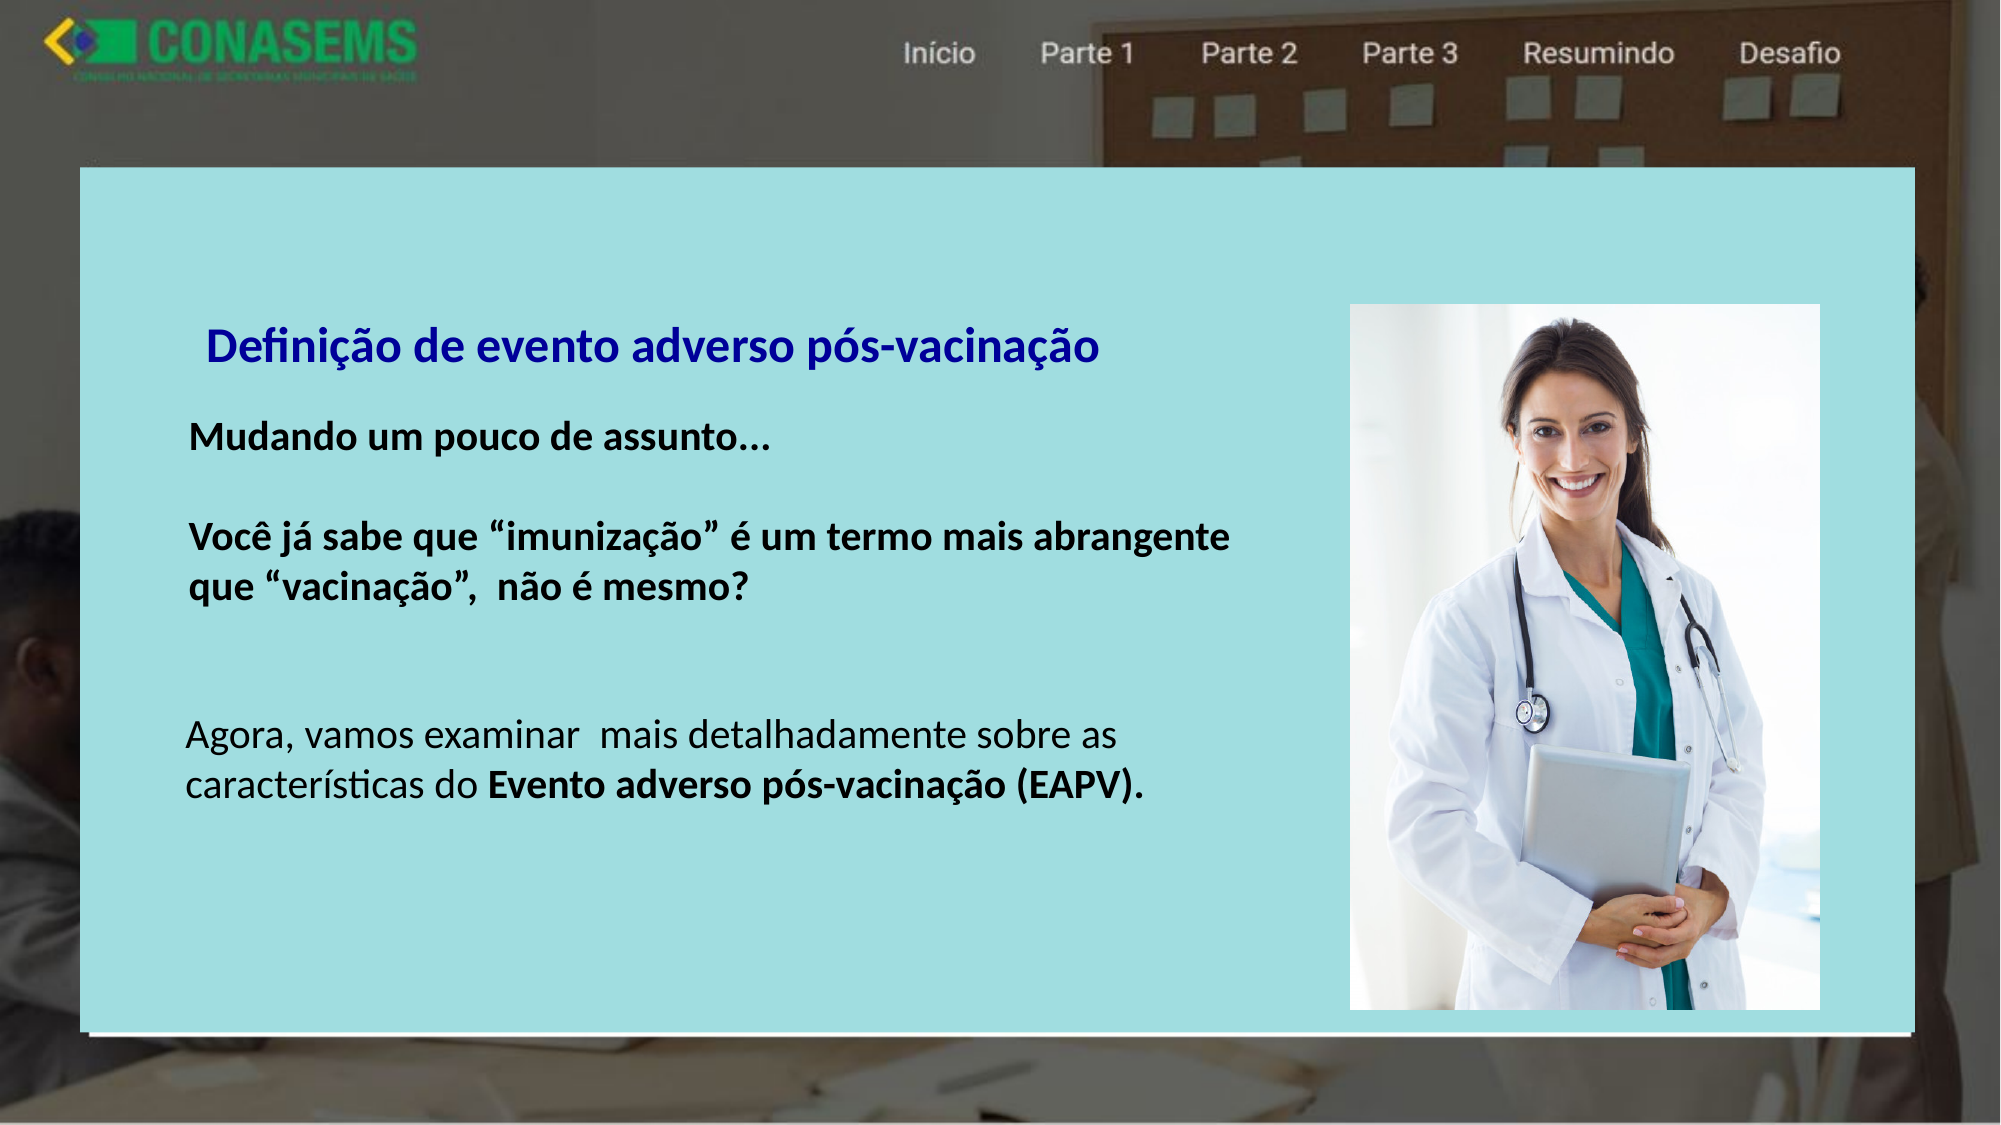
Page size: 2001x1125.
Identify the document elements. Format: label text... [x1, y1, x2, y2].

text_box Mudando um pouco de assunto... Você já sabe que “imunização” é um termo mais abrangente que “vacinação”, não é mesmo? [173, 401, 1321, 617]
text_box Agora, vamos examinar mais detalhadamente sobre as características do Evento adverso pós-vacinação (EAPV). [170, 699, 1201, 815]
text_box [79, 166, 1916, 1033]
picture [0, 0, 2001, 1125]
text_box Definição de evento adverso pós-vacinação [191, 304, 1127, 380]
